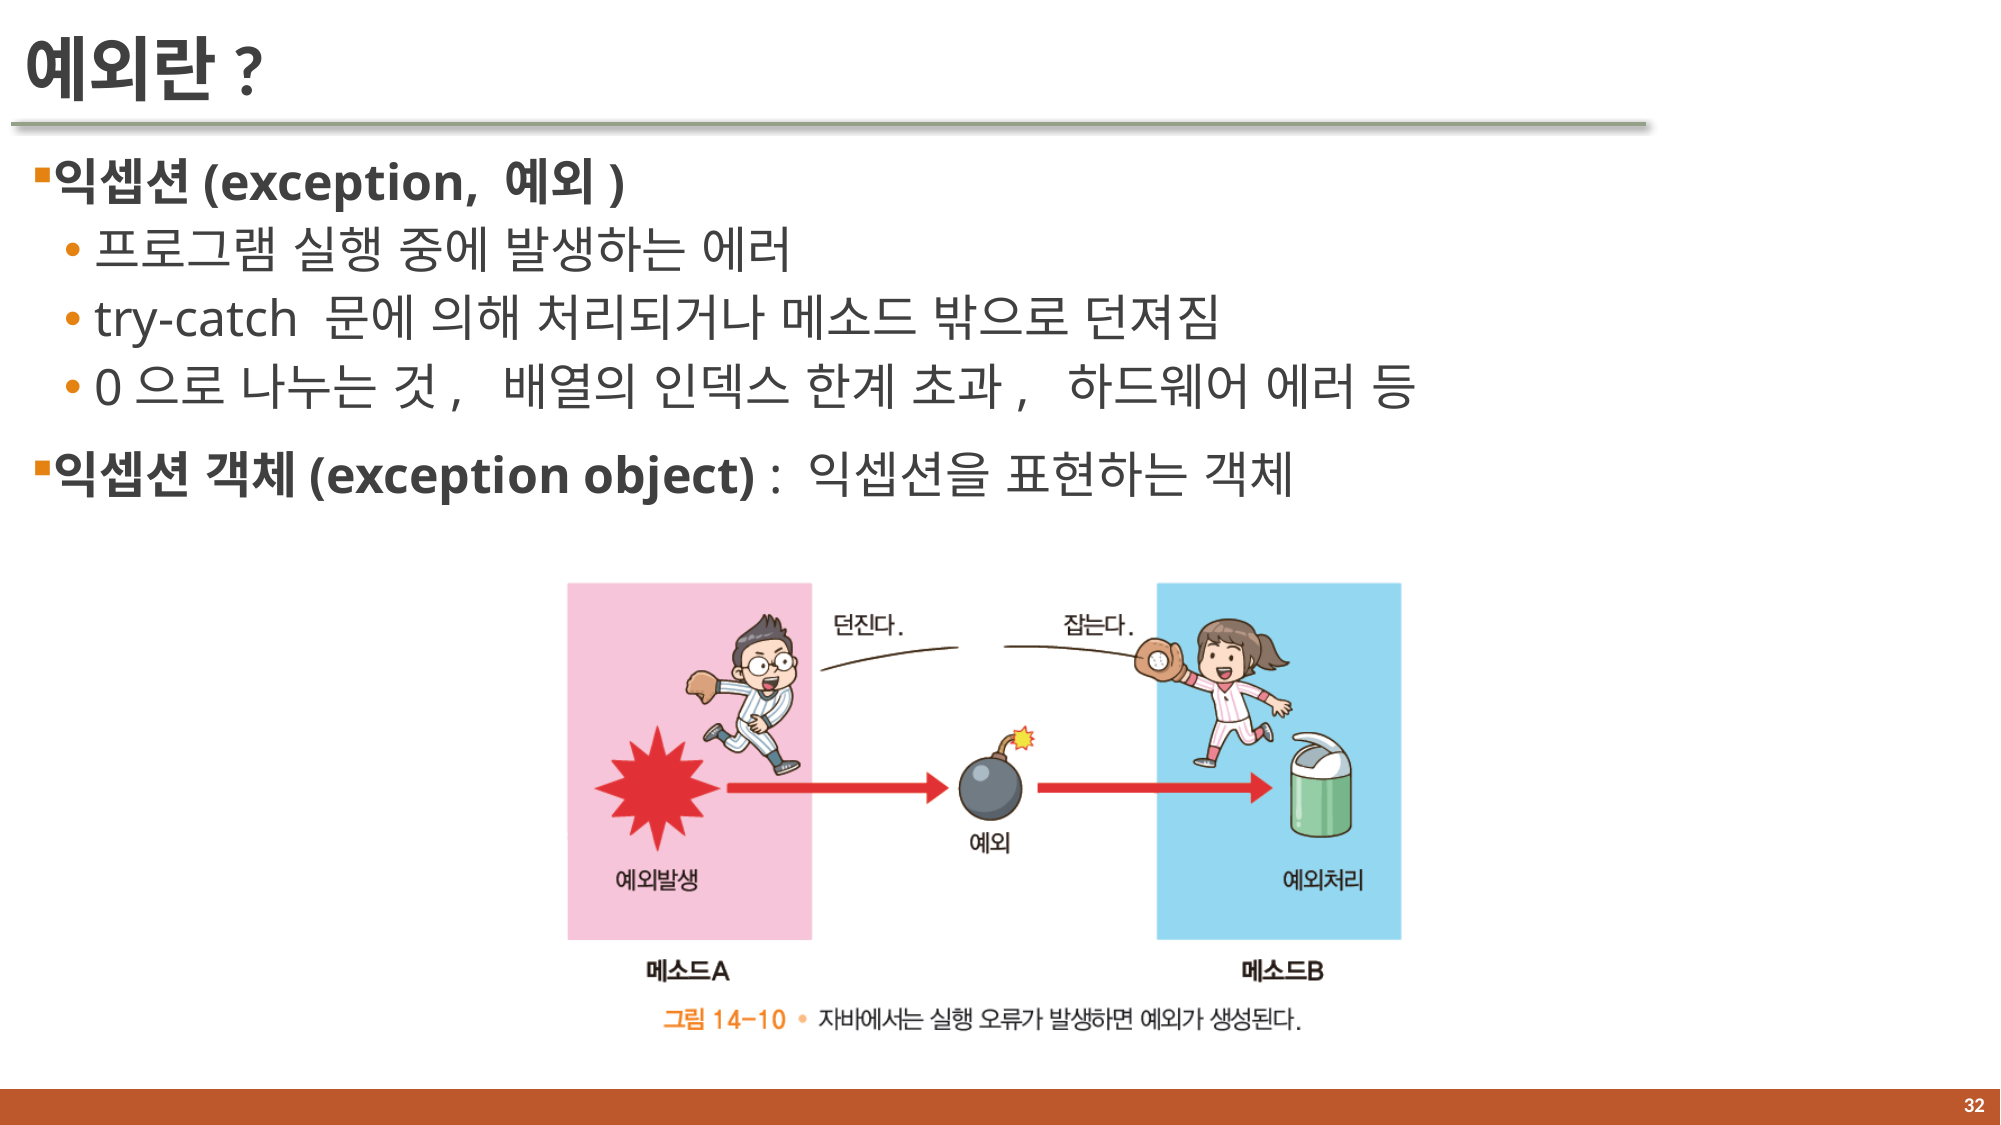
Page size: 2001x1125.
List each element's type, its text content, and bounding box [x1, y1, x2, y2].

slide_number 31 [1784, 1083, 2000, 1125]
picture [540, 568, 1415, 1049]
list 익셉션(exception, 예외) 프로그램 실행 중에 발생하는 에러 try-catch 문에 의해 처리되거나 메소드 밖으로 던져짐 0으로 나누는 것, 배열의 인덱스 한계 초과, 하드웨어 에러 등 익셉션 객체(exception object) : 익셉션을 표현하는 객체 [31, 149, 1945, 1067]
title 예외란? [9, 17, 1660, 118]
